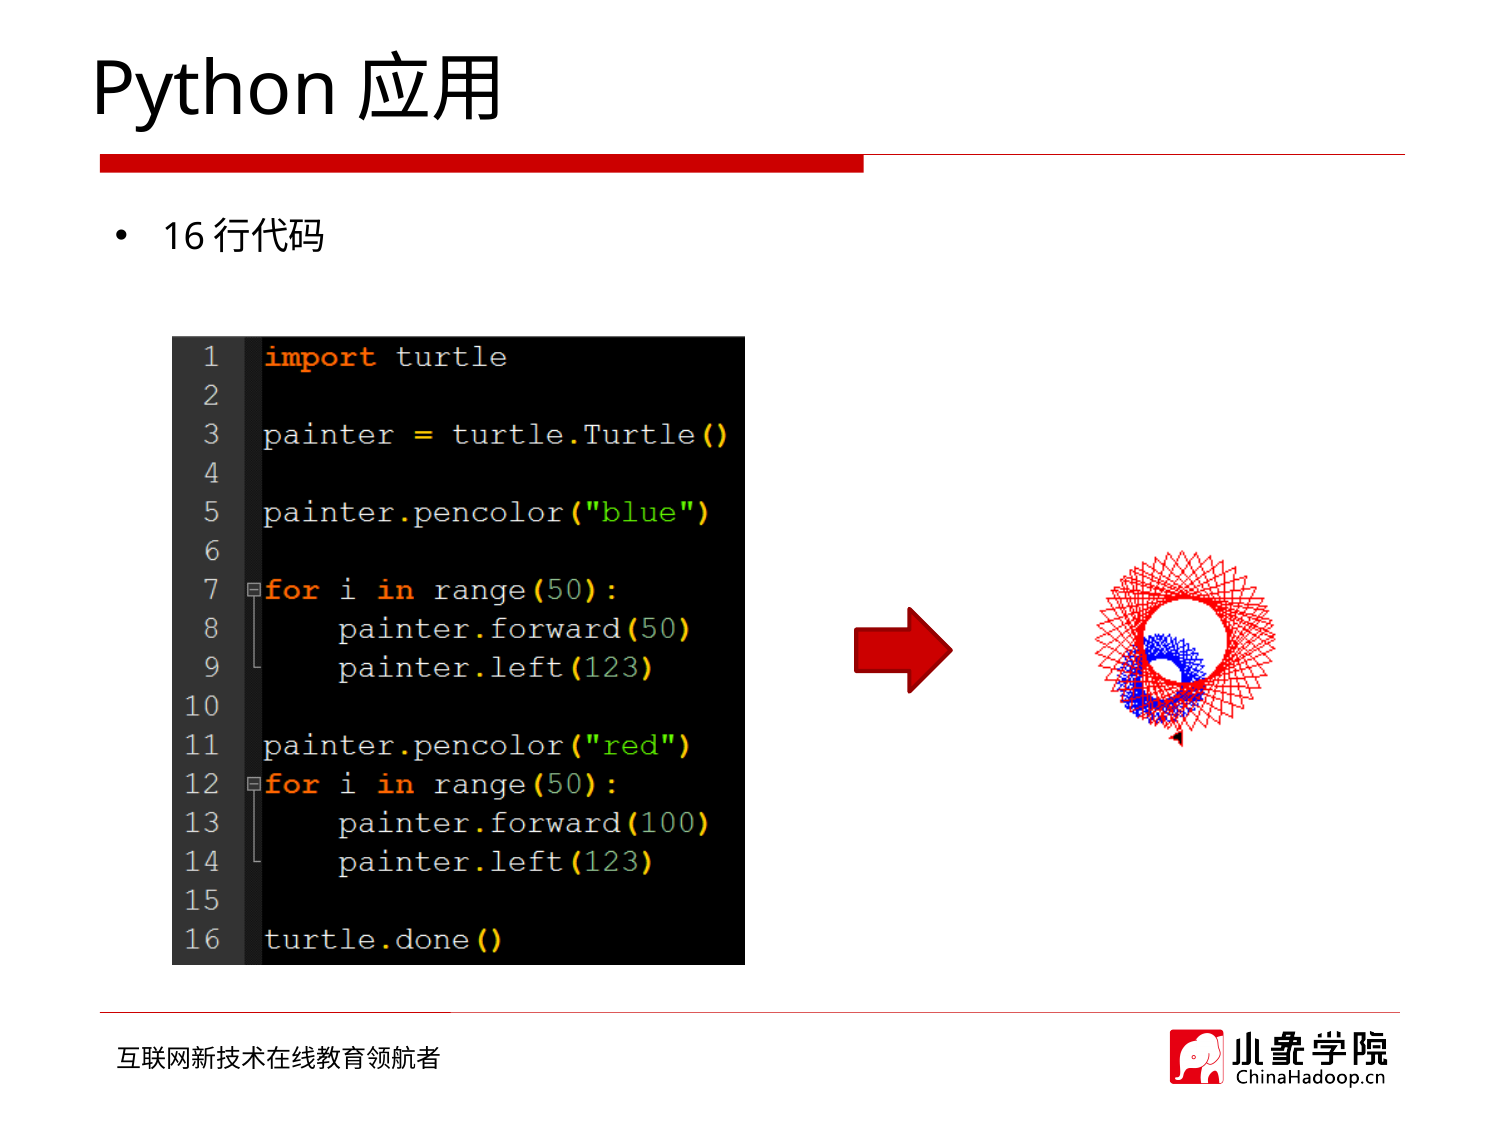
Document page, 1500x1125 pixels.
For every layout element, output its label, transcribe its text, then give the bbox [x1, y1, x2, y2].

title Python应用 [75, 45, 1117, 138]
picture [0, 0, 1500, 1125]
text_box [854, 606, 953, 694]
text_box 16行代码 [100, 182, 451, 265]
